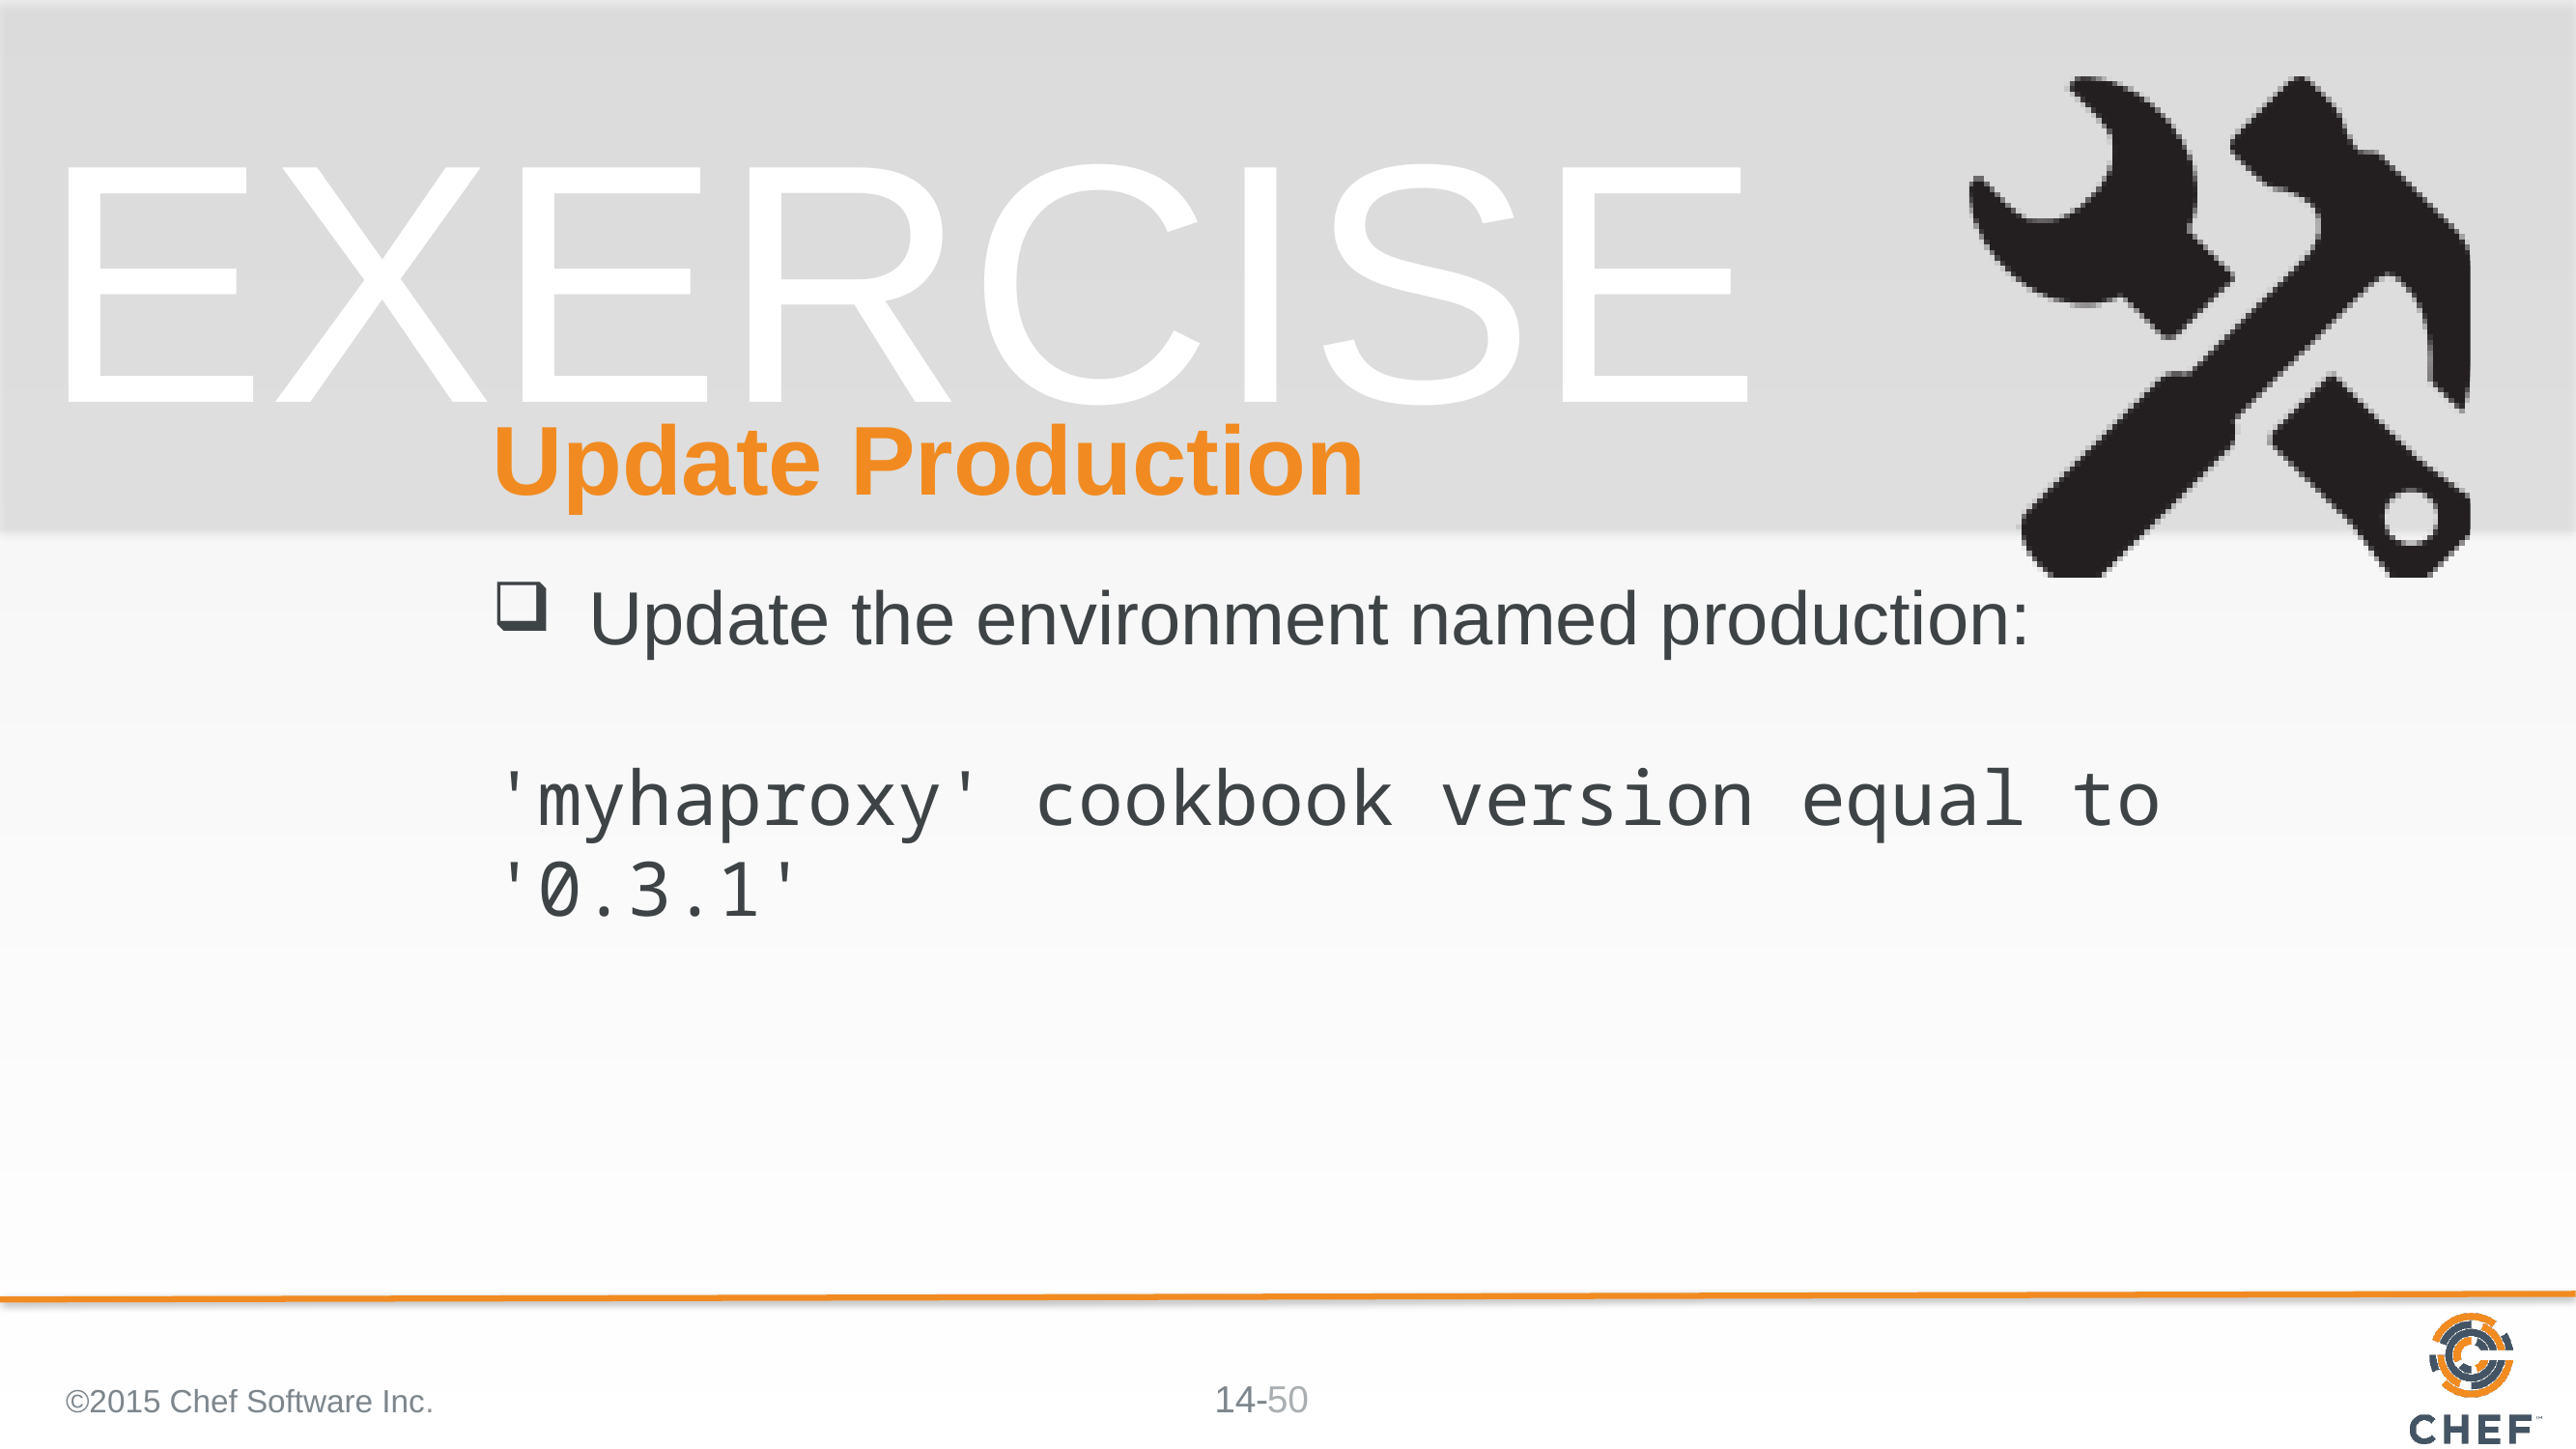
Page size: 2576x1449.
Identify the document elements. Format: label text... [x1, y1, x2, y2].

slide_number 50 [998, 1359, 1578, 1437]
footer ©2015 Chef Software Inc. [51, 1359, 952, 1440]
subtitle Update the environment named production: 'myhaproxy' cookbook version equal to '0.3.1' [477, 555, 2217, 1162]
title Update Production [477, 395, 2217, 531]
picture [2399, 1297, 2550, 1449]
